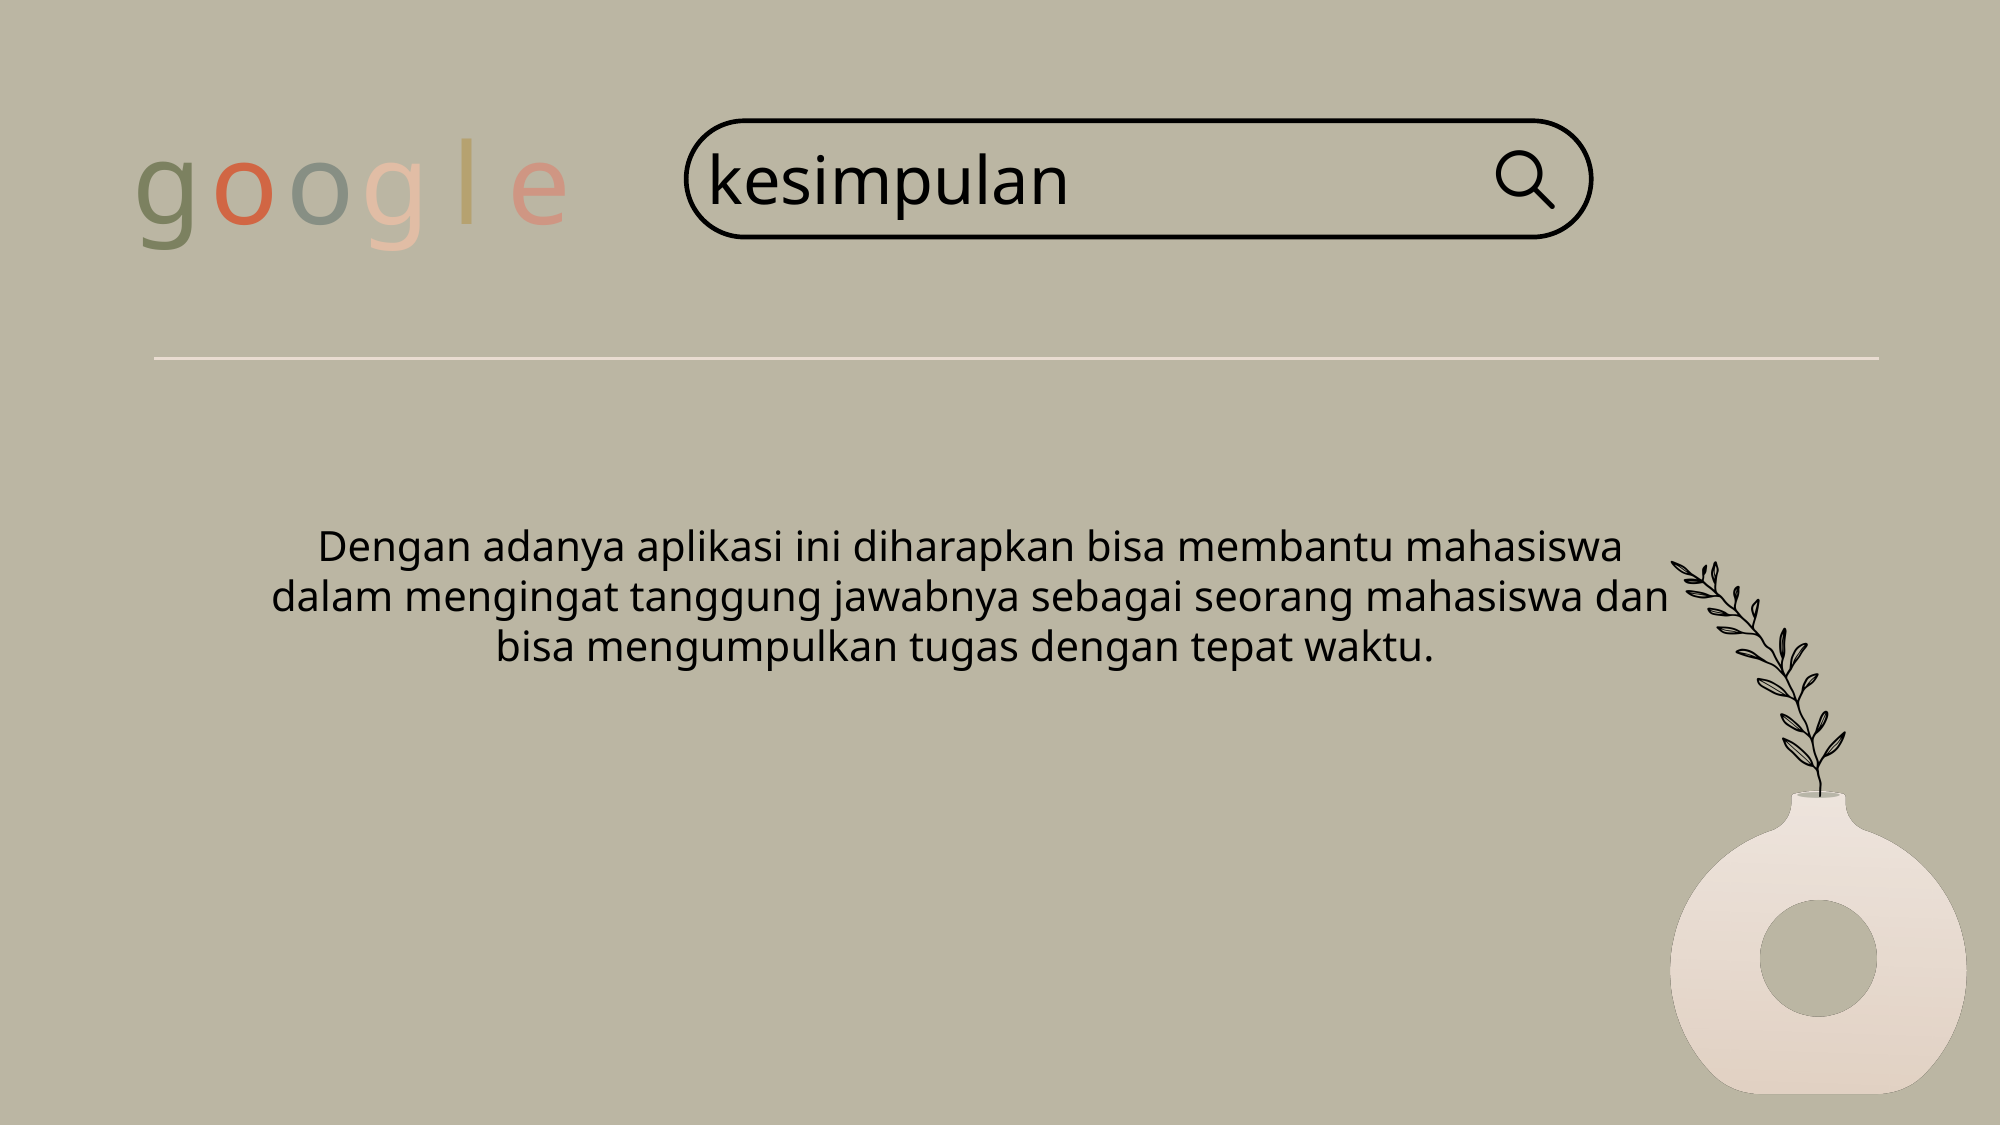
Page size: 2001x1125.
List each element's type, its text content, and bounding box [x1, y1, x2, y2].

text_box Dengan adanya aplikasi ini diharapkan bisa membantu mahasiswa dalam mengingat tanggung jawabnya sebagai seorang mahasiswa dan bisa mengumpulkan tugas dengan tepat waktu. [248, 512, 1693, 678]
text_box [1635, 556, 2000, 1125]
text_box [120, 103, 585, 257]
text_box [686, 120, 1592, 238]
